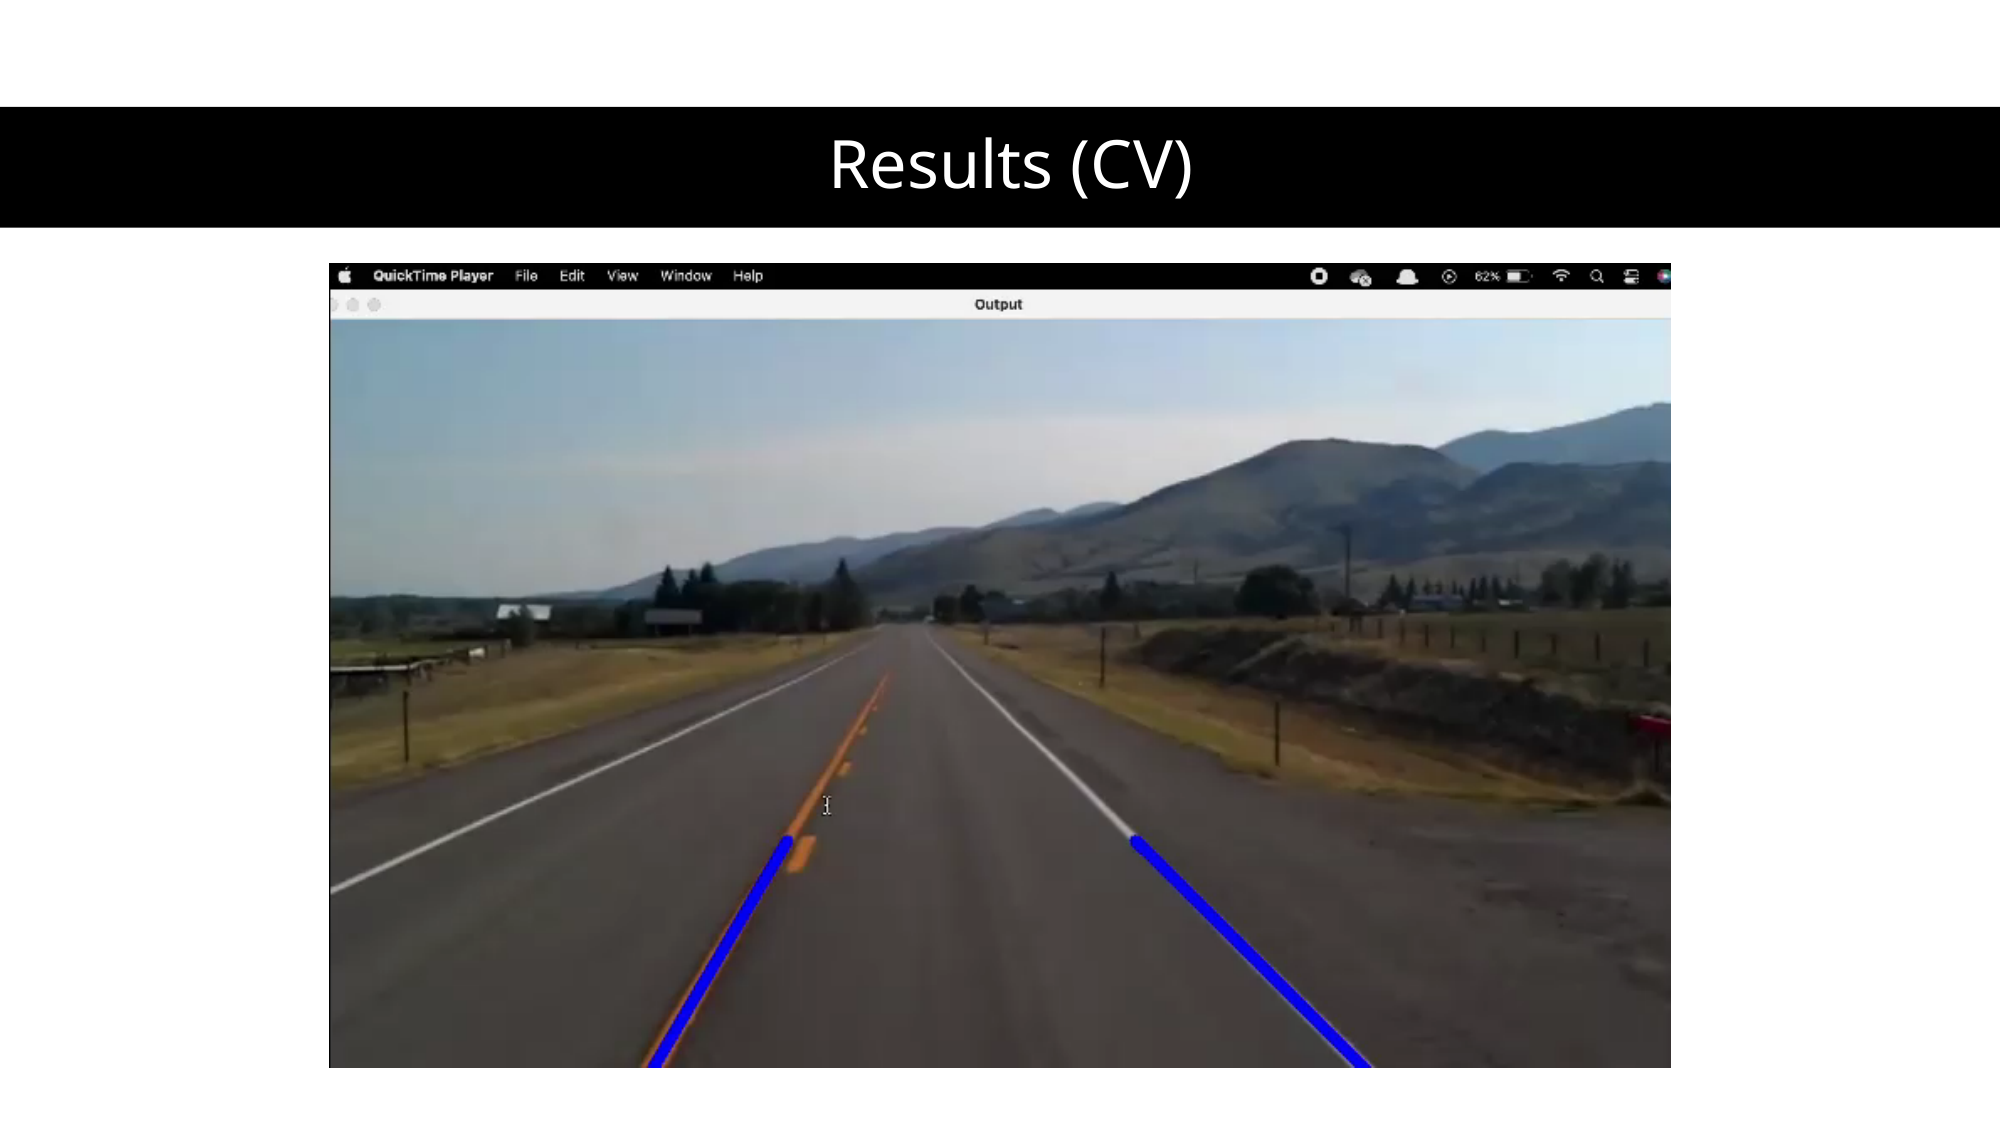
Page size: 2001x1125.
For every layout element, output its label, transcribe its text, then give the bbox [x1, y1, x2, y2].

text_box [0, 106, 2000, 229]
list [328, 262, 1672, 1069]
title Results (CV) [91, 105, 1931, 228]
